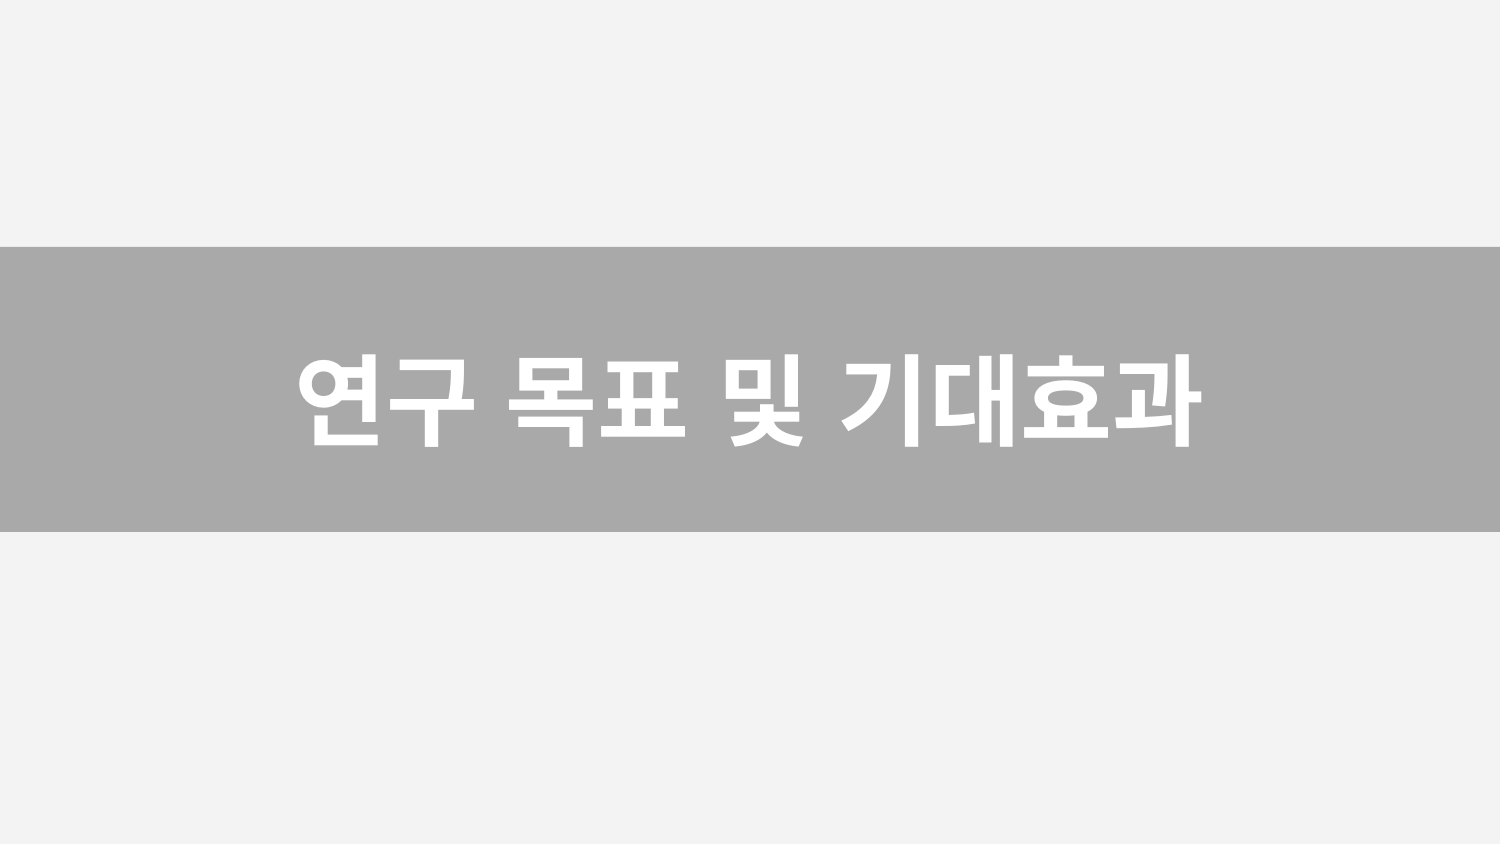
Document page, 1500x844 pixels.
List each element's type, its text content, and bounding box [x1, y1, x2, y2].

list 연구 목표 및 기대효과 [0, 246, 1500, 532]
